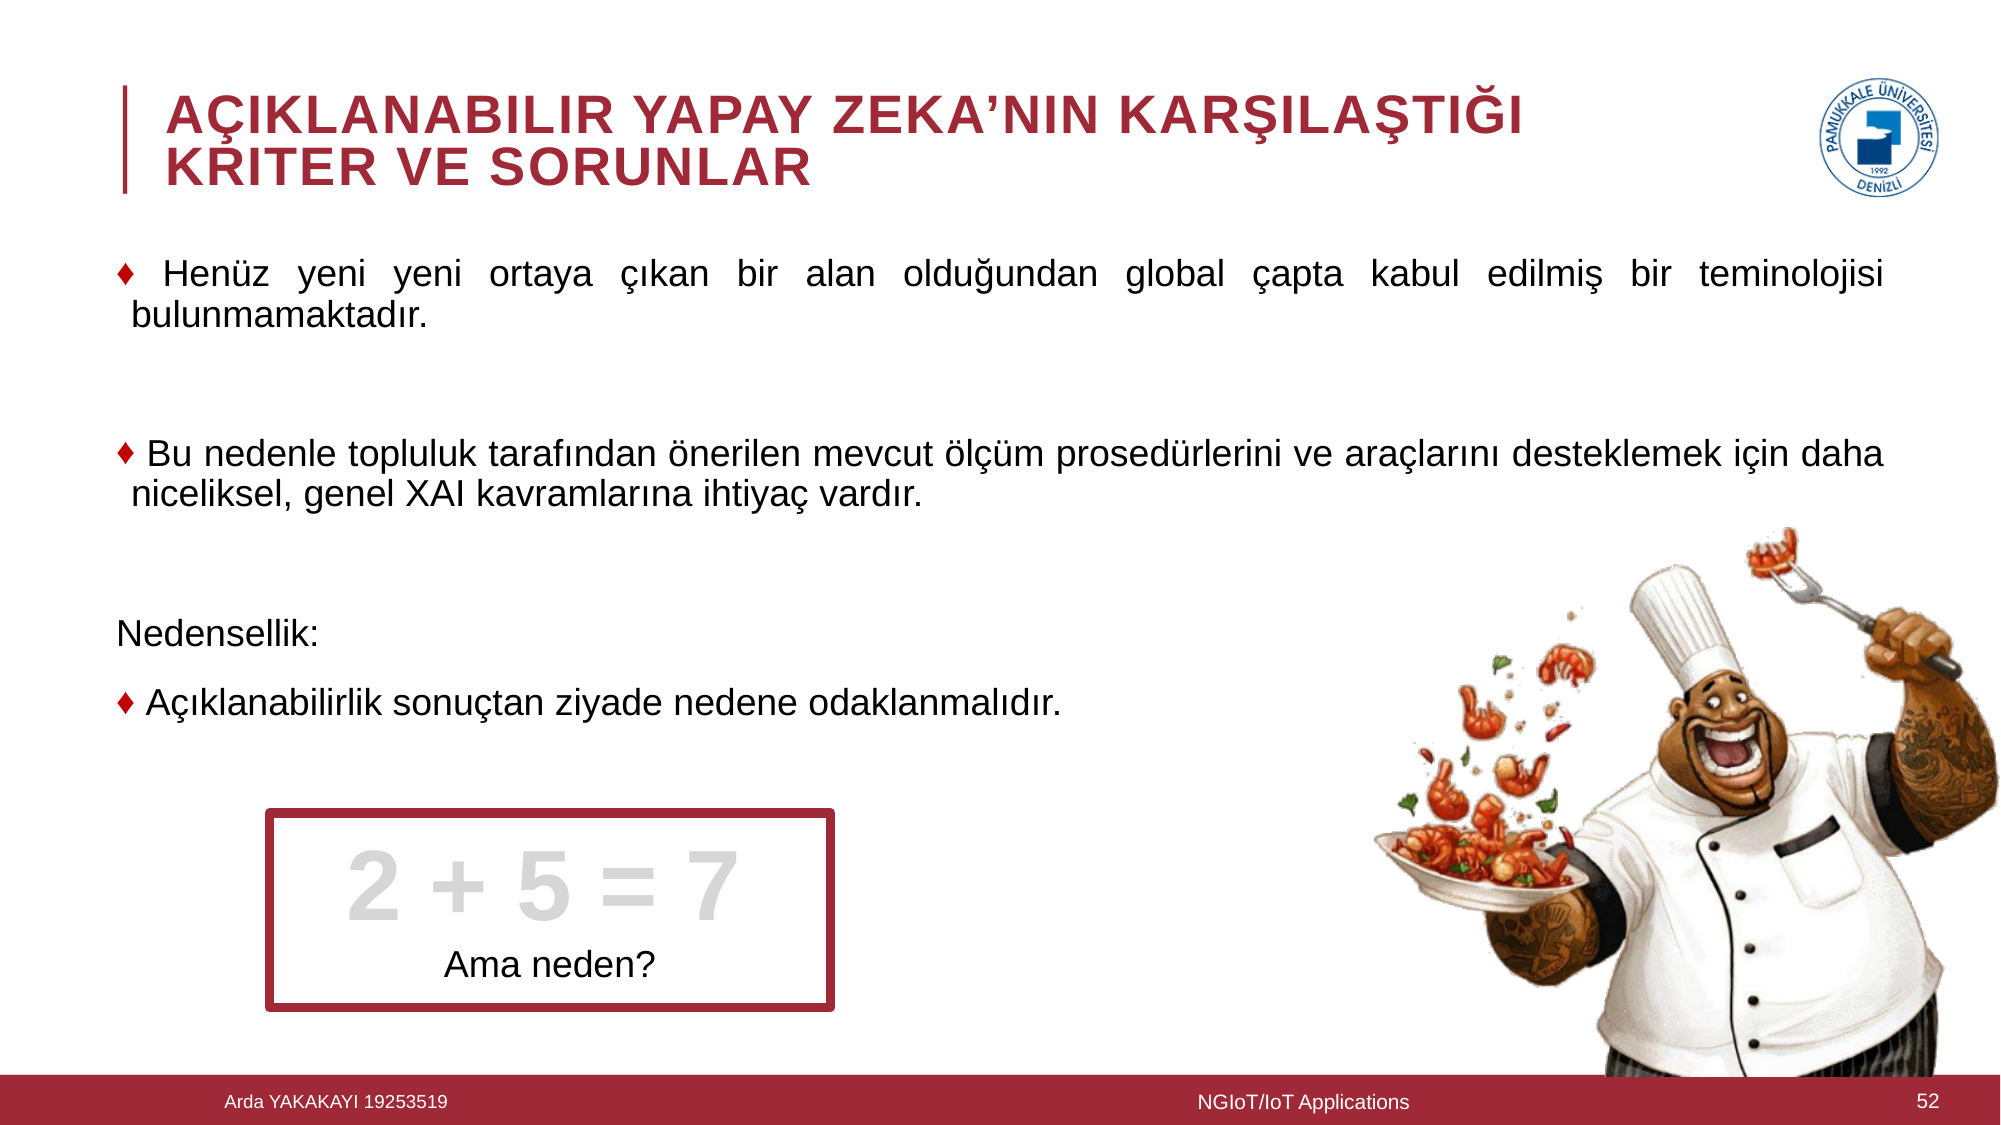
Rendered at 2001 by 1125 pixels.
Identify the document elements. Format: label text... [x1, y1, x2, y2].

picture [0, 0, 2001, 1125]
text_box 2 + 5 = 7 Ama neden? [297, 813, 803, 1038]
title Açıklanabilir Yapay Zeka’nın Karşılaştığı Kriter Ve Sorunlar [150, 72, 1883, 216]
slide_number 52 [1850, 1085, 1955, 1123]
list Henüz yeni yeni ortaya çıkan bir alan olduğundan global çapta kabul edilmiş bir teminolojisi bulunmamaktadır. Bu nedenle topluluk tarafından önerilen mevcut ölçüm prosedürlerini ve araçlarını desteklemek için daha niceliksel, genel XAI kavramlarına ihtiyaç vardır. Nedensellik: Açıklanabilirlik sonuçtan ziyade nedene odaklanmalıdır. [108, 246, 1892, 1073]
footer NGIoT/IoT Applications [847, 1076, 1761, 1125]
text_box [268, 812, 832, 1009]
